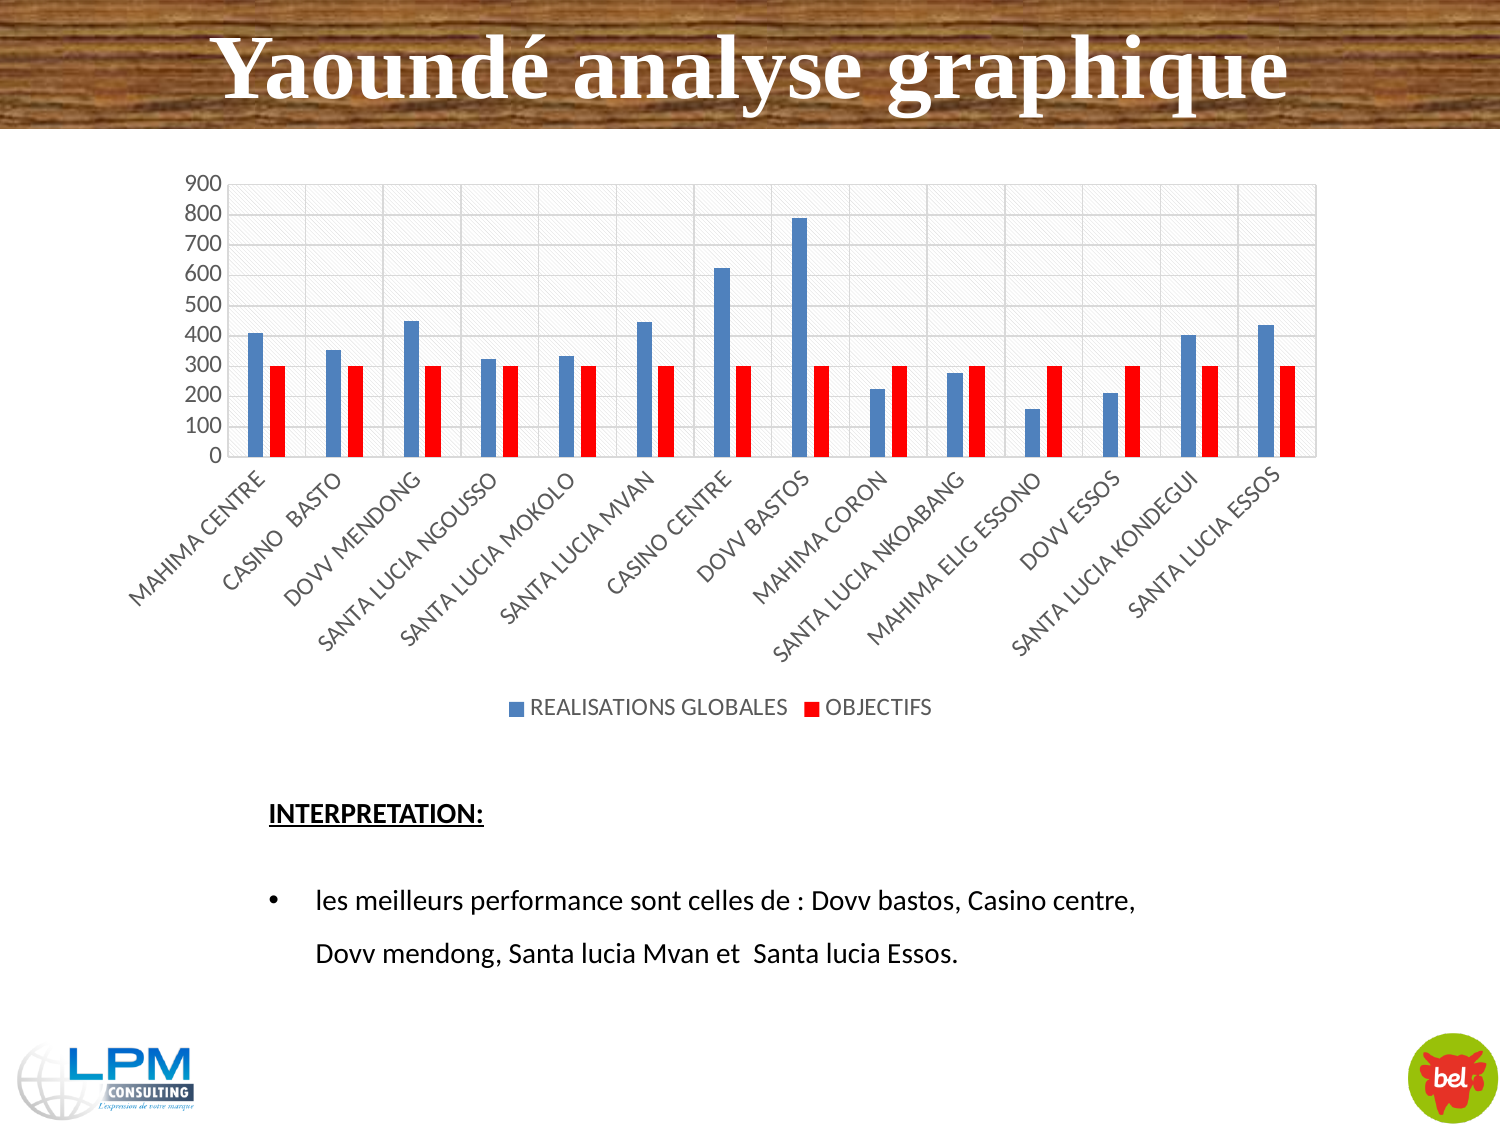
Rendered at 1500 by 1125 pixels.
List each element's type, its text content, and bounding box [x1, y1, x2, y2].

text_box INTERPRETATION: les meilleurs performance sont celles de : Dovv bastos, Casino centre, Dovv mendong, Santa lucia Mvan et Santa lucia Essos. [253, 786, 1214, 977]
picture [0, 1030, 215, 1125]
chart [100, 160, 1341, 729]
text_box Yaoundé analyse graphique [0, 0, 1500, 125]
picture [1406, 1031, 1500, 1125]
text_box [0, 125, 1500, 131]
